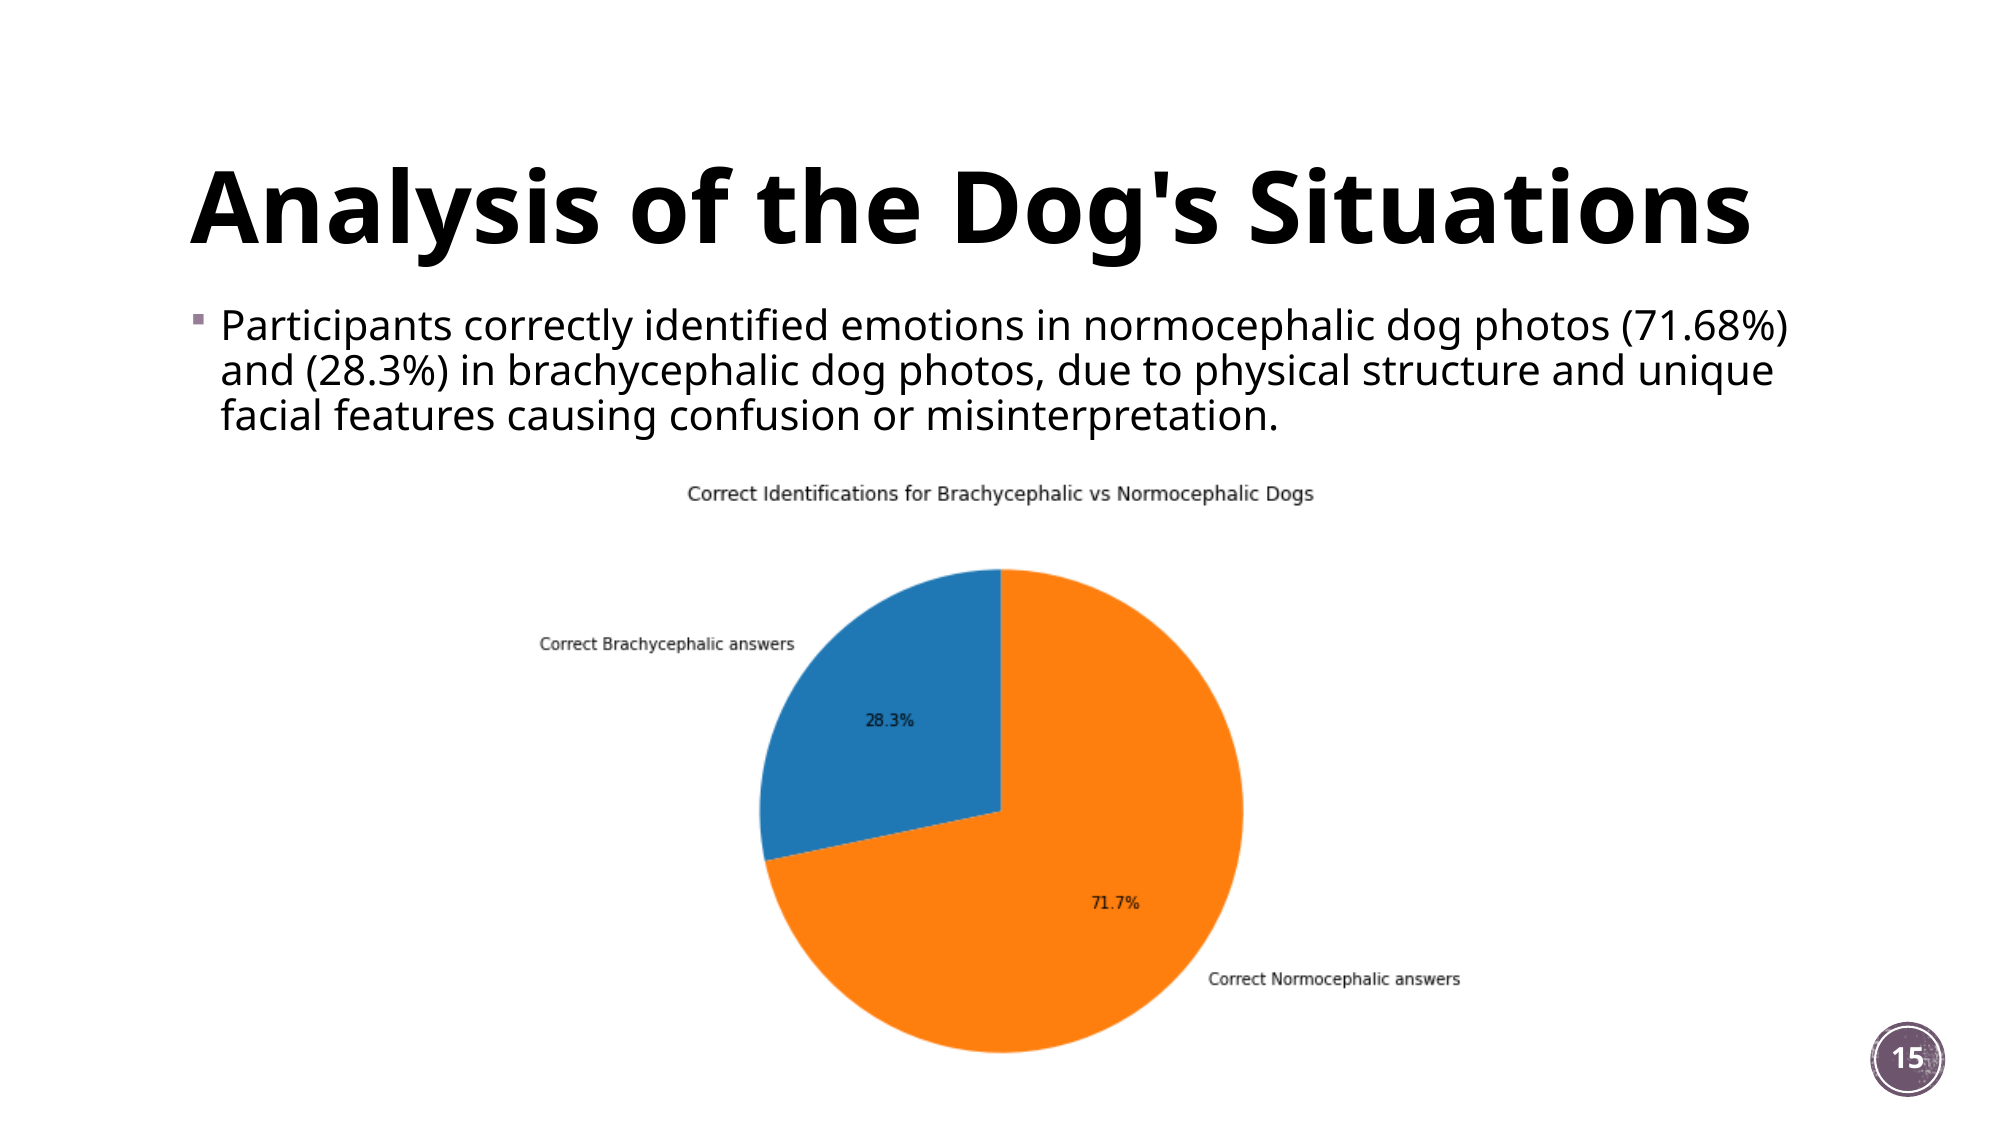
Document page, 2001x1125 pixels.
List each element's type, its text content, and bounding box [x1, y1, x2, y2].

title Analysis of the Dog's Situations [175, 79, 1826, 296]
slide_number 15 [1855, 1028, 1961, 1089]
picture [529, 474, 1471, 1125]
list Participants correctly identified emotions in normocephalic dog photos (71.68%) and (28.3%) in brachycephalic dog photos, due to physical structure and unique facial features causing confusion or misinterpretation. [175, 296, 1826, 962]
